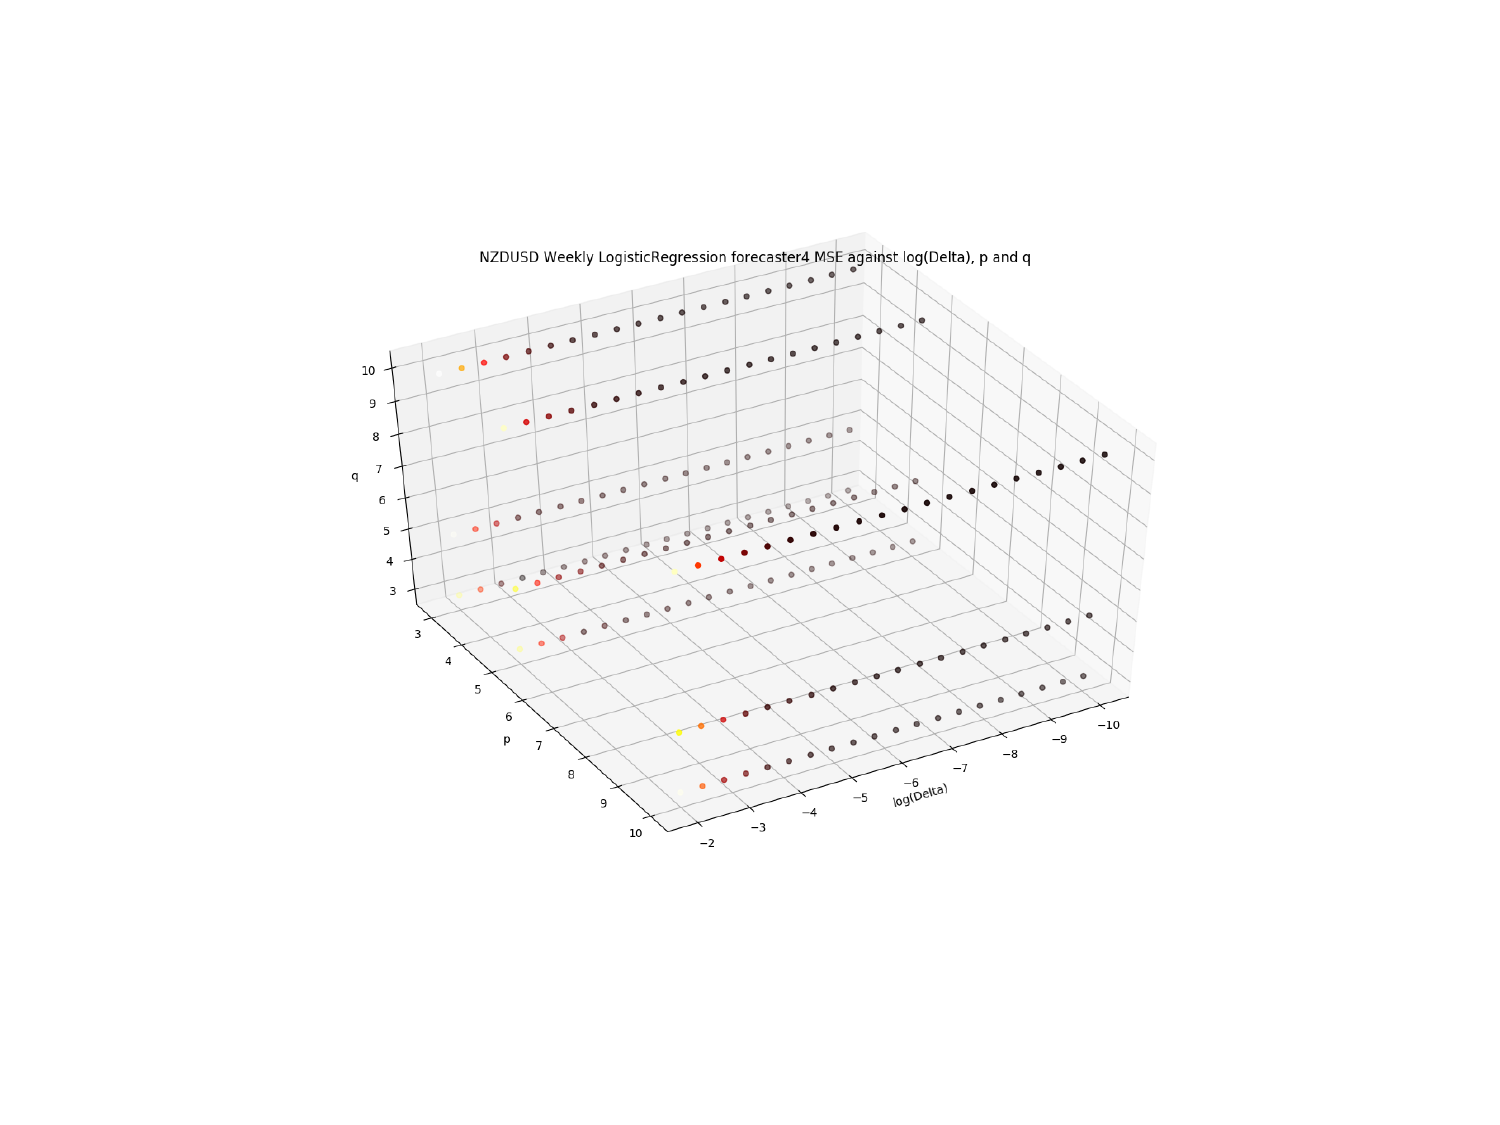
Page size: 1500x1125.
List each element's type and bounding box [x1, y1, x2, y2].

picture [119, 119, 1358, 946]
